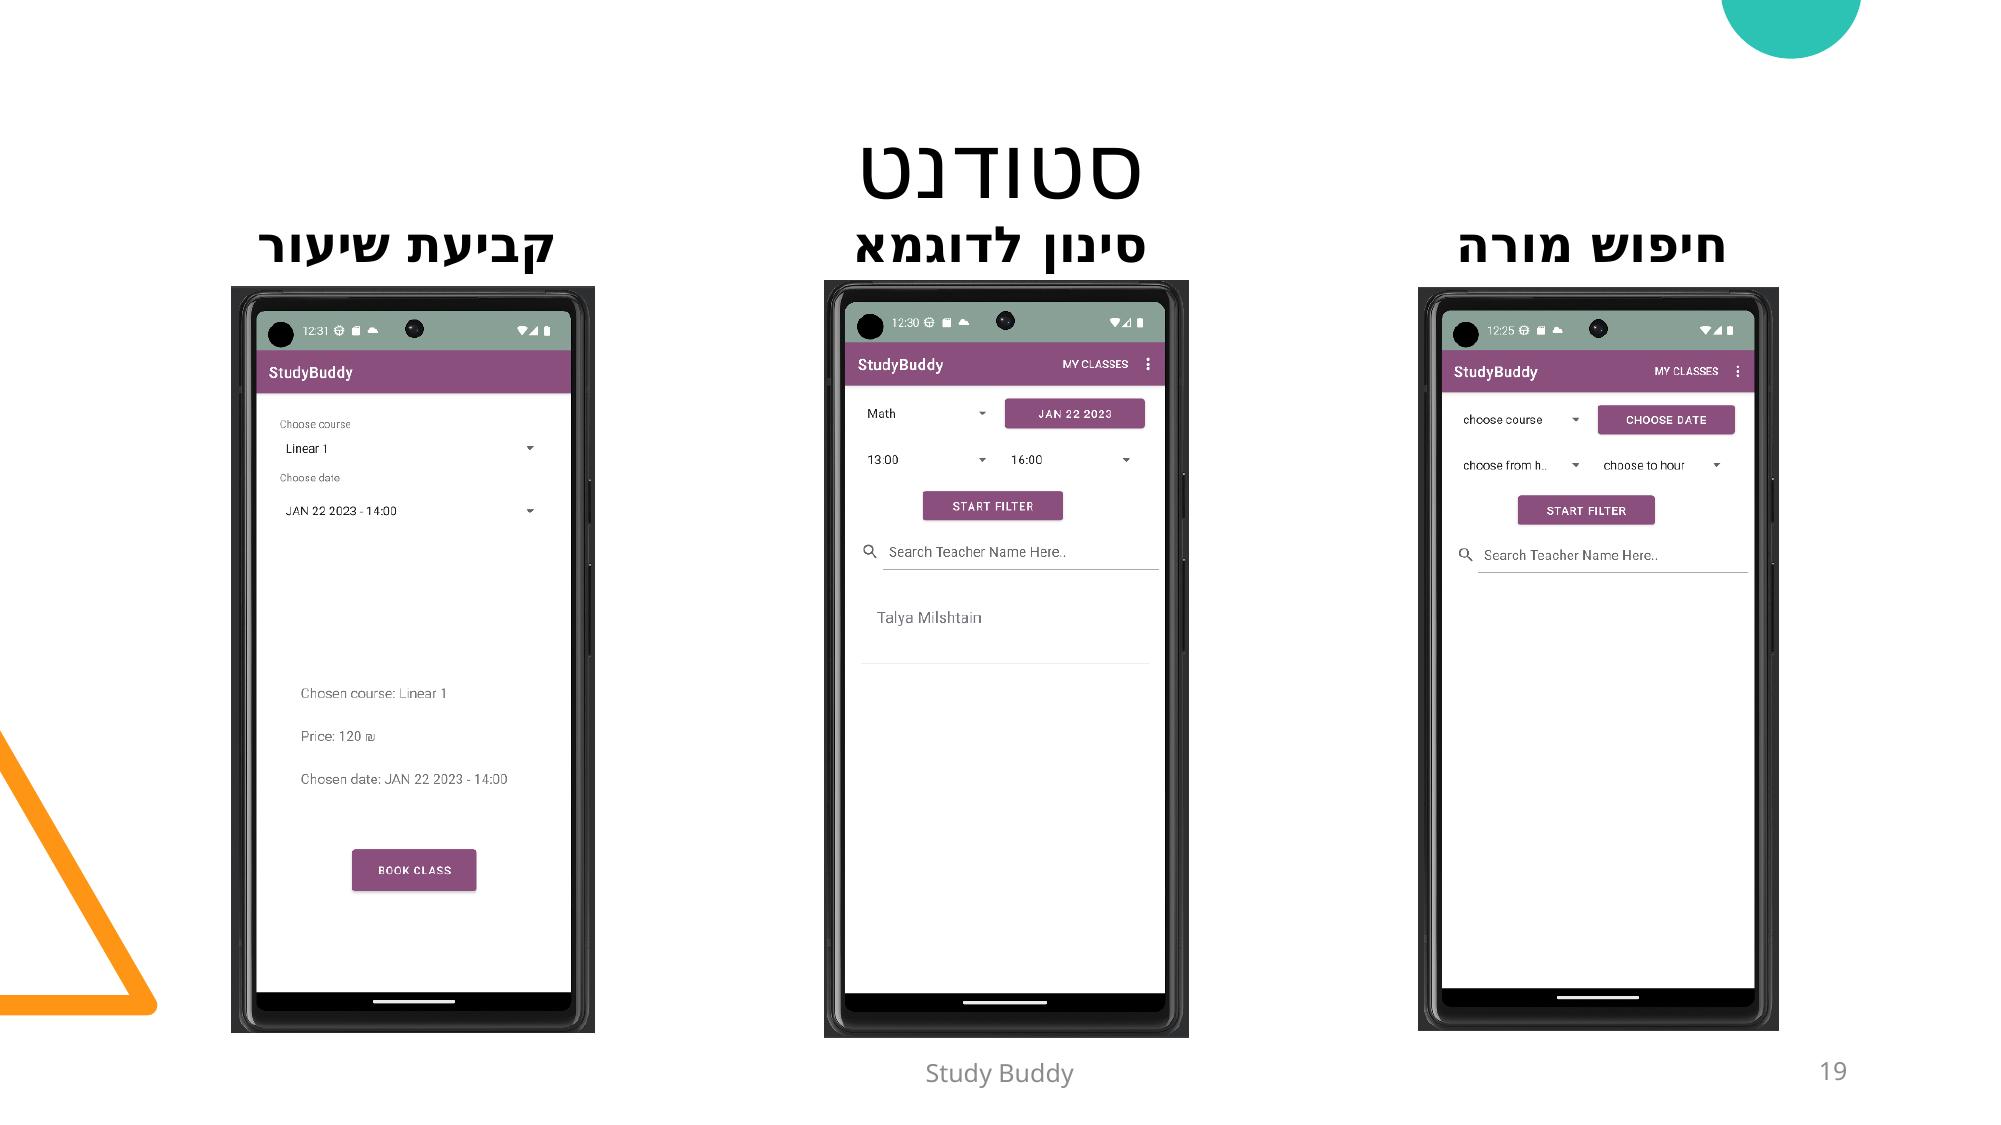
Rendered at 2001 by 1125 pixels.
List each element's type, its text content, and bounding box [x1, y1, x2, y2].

picture [231, 286, 595, 1033]
list קביעת שיעור [137, 145, 678, 282]
list סינון לדוגמא [729, 145, 1270, 282]
title סטודנט [137, 59, 1863, 278]
slide_number 19 [1412, 1042, 1863, 1103]
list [1418, 287, 1779, 1031]
footer Study Buddy [662, 1042, 1338, 1103]
list חיפוש מורה [1322, 145, 1863, 282]
picture [824, 280, 1189, 1038]
